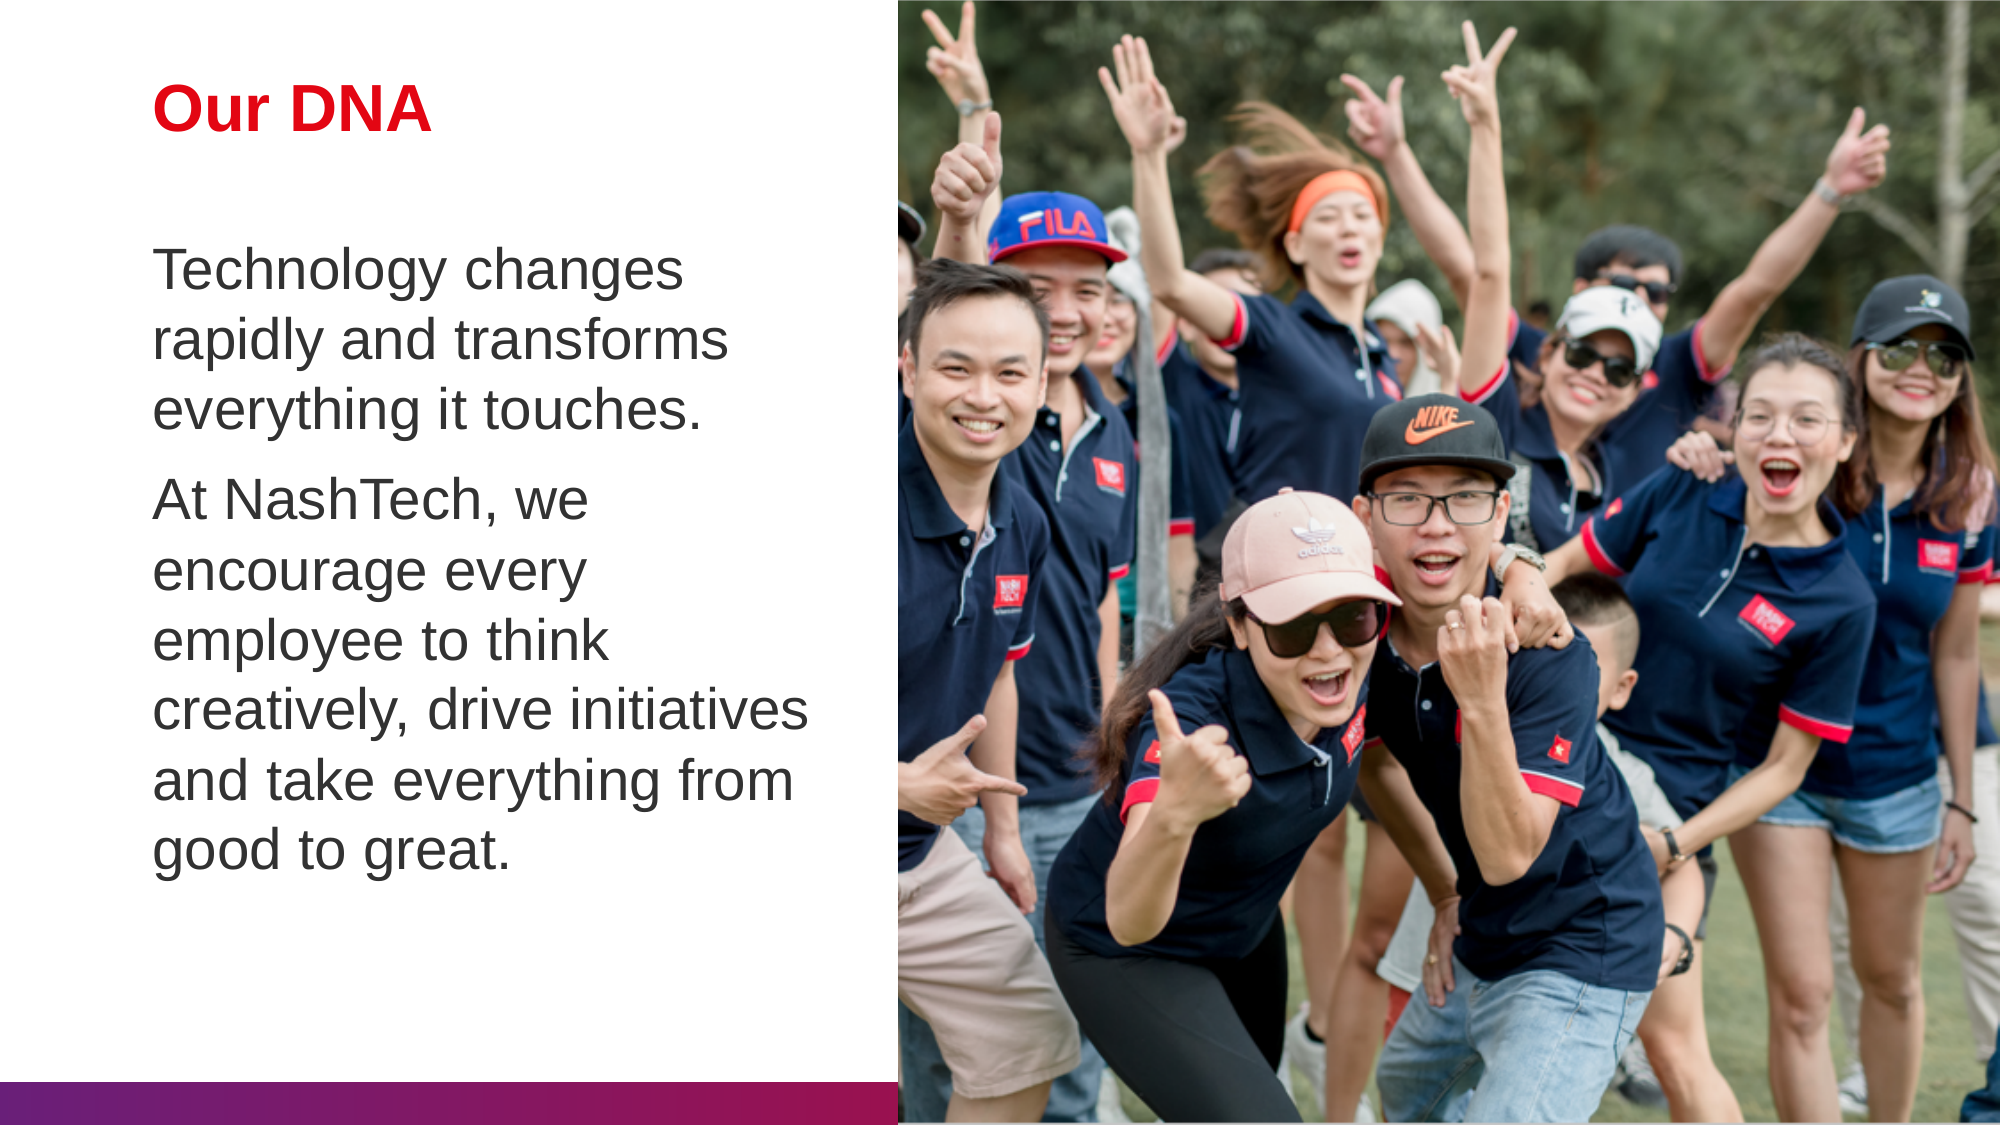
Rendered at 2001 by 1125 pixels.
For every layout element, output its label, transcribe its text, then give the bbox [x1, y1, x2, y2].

title Our DNA [137, 66, 845, 155]
list Technology changes rapidly and transforms everything it touches. At NashTech, we encourage every employee to think creatively, drive initiatives and take everything from good to great. [137, 223, 845, 992]
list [897, 0, 2000, 1125]
